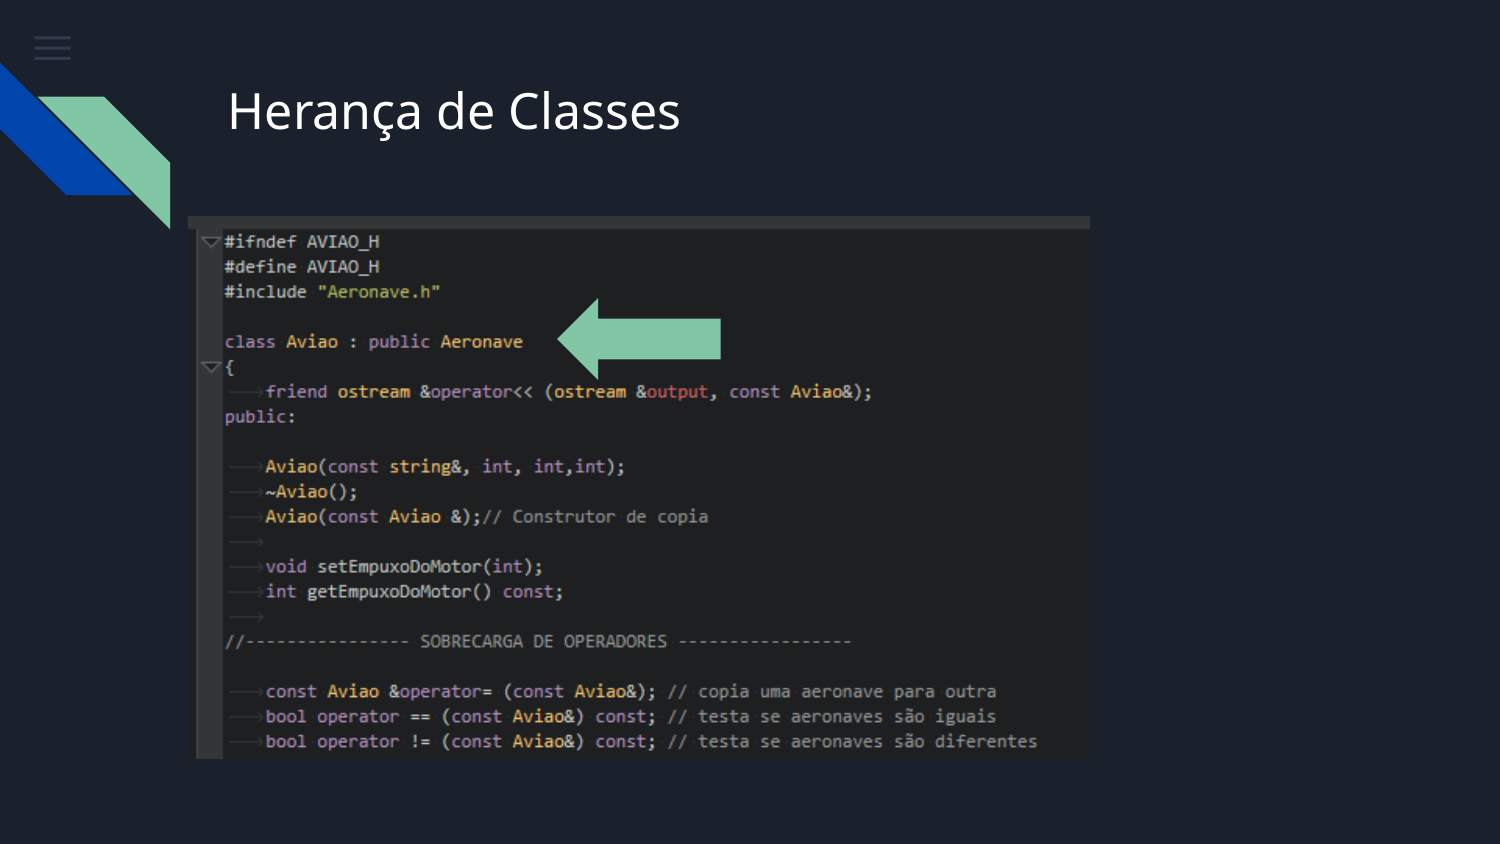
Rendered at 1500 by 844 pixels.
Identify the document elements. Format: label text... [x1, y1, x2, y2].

picture [187, 216, 1091, 760]
title Herança de Classes [212, 64, 1368, 147]
